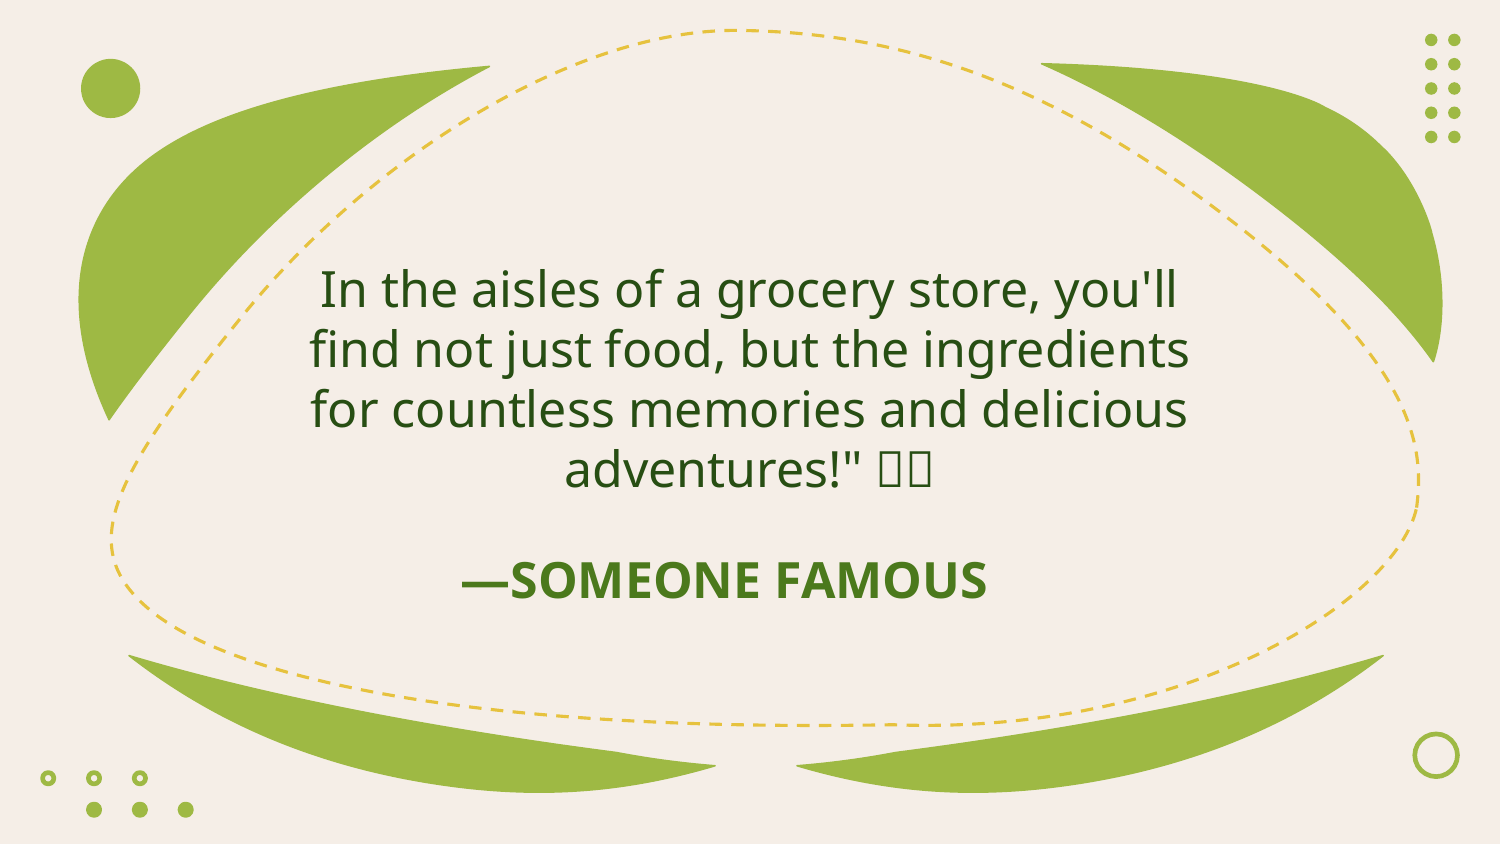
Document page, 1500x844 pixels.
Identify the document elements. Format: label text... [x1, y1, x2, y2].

subtitle In the aisles of a grocery store, you'll find not just food, but the ingredients for countless memories and delicious adventures!" 🛒✨ [286, 256, 1214, 500]
title —SOMEONE FAMOUS [261, 534, 1188, 623]
